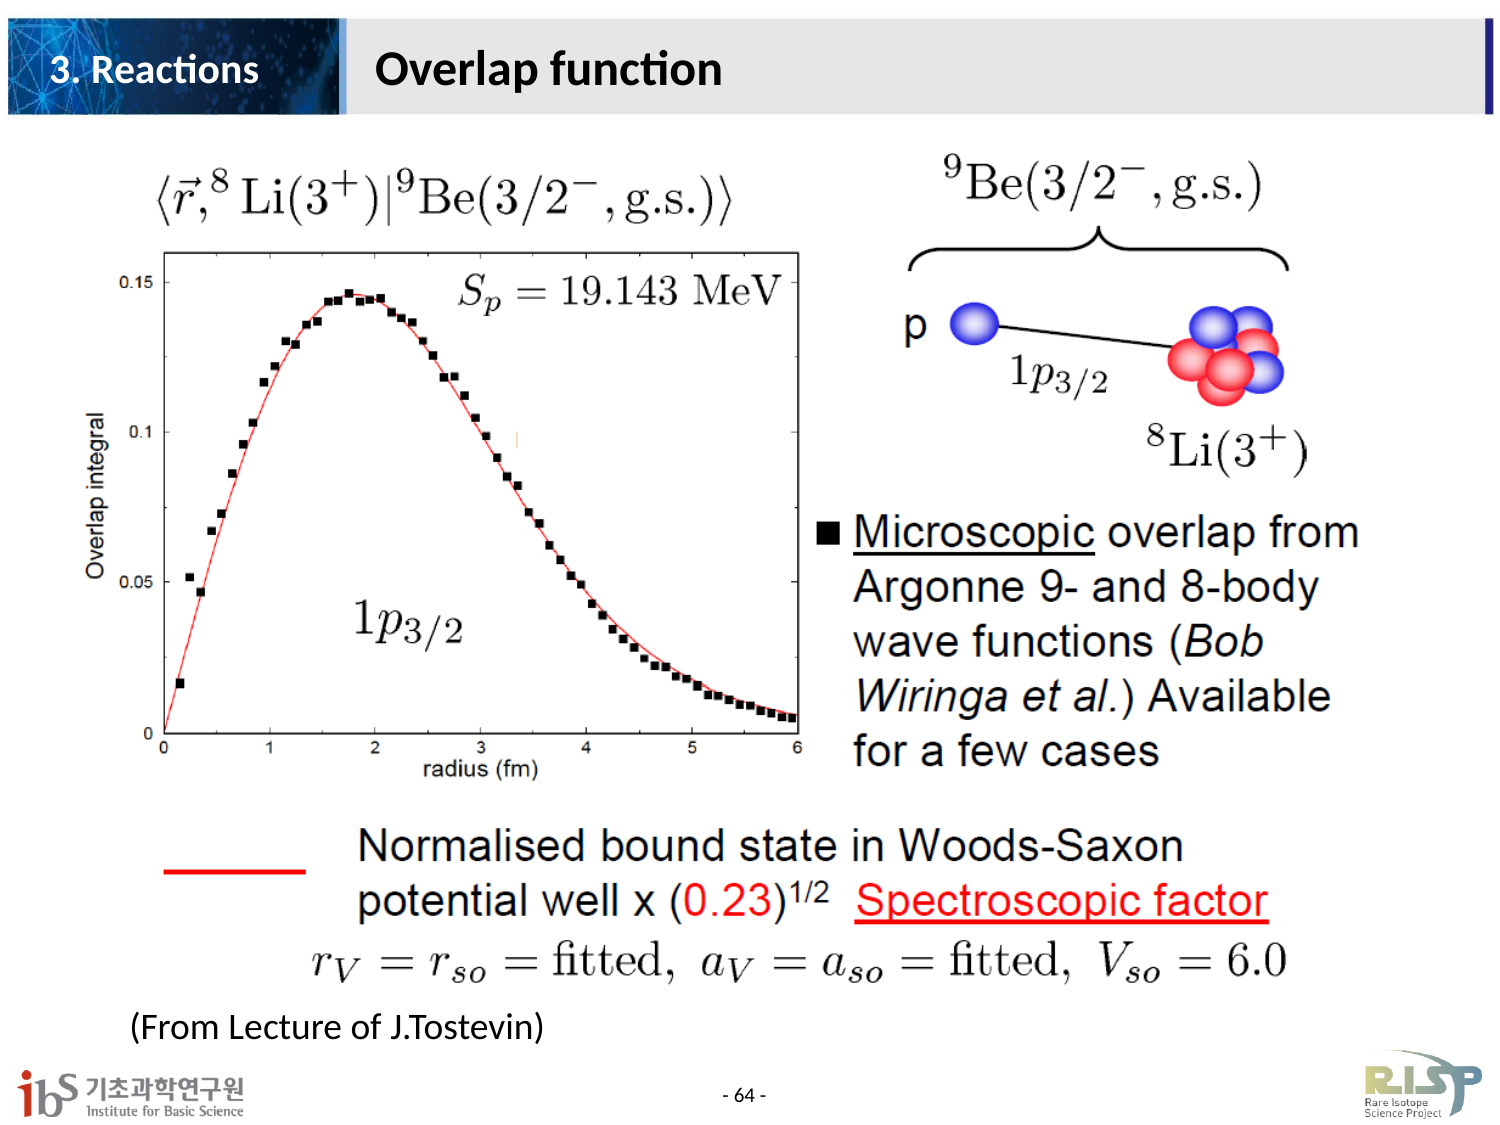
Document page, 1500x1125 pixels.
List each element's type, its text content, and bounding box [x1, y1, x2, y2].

picture [1364, 1049, 1482, 1119]
picture [64, 153, 1381, 995]
picture [2, 10, 1500, 130]
picture [17, 1070, 243, 1117]
text_box (From Lecture of J.Tostevin) [114, 995, 561, 1054]
